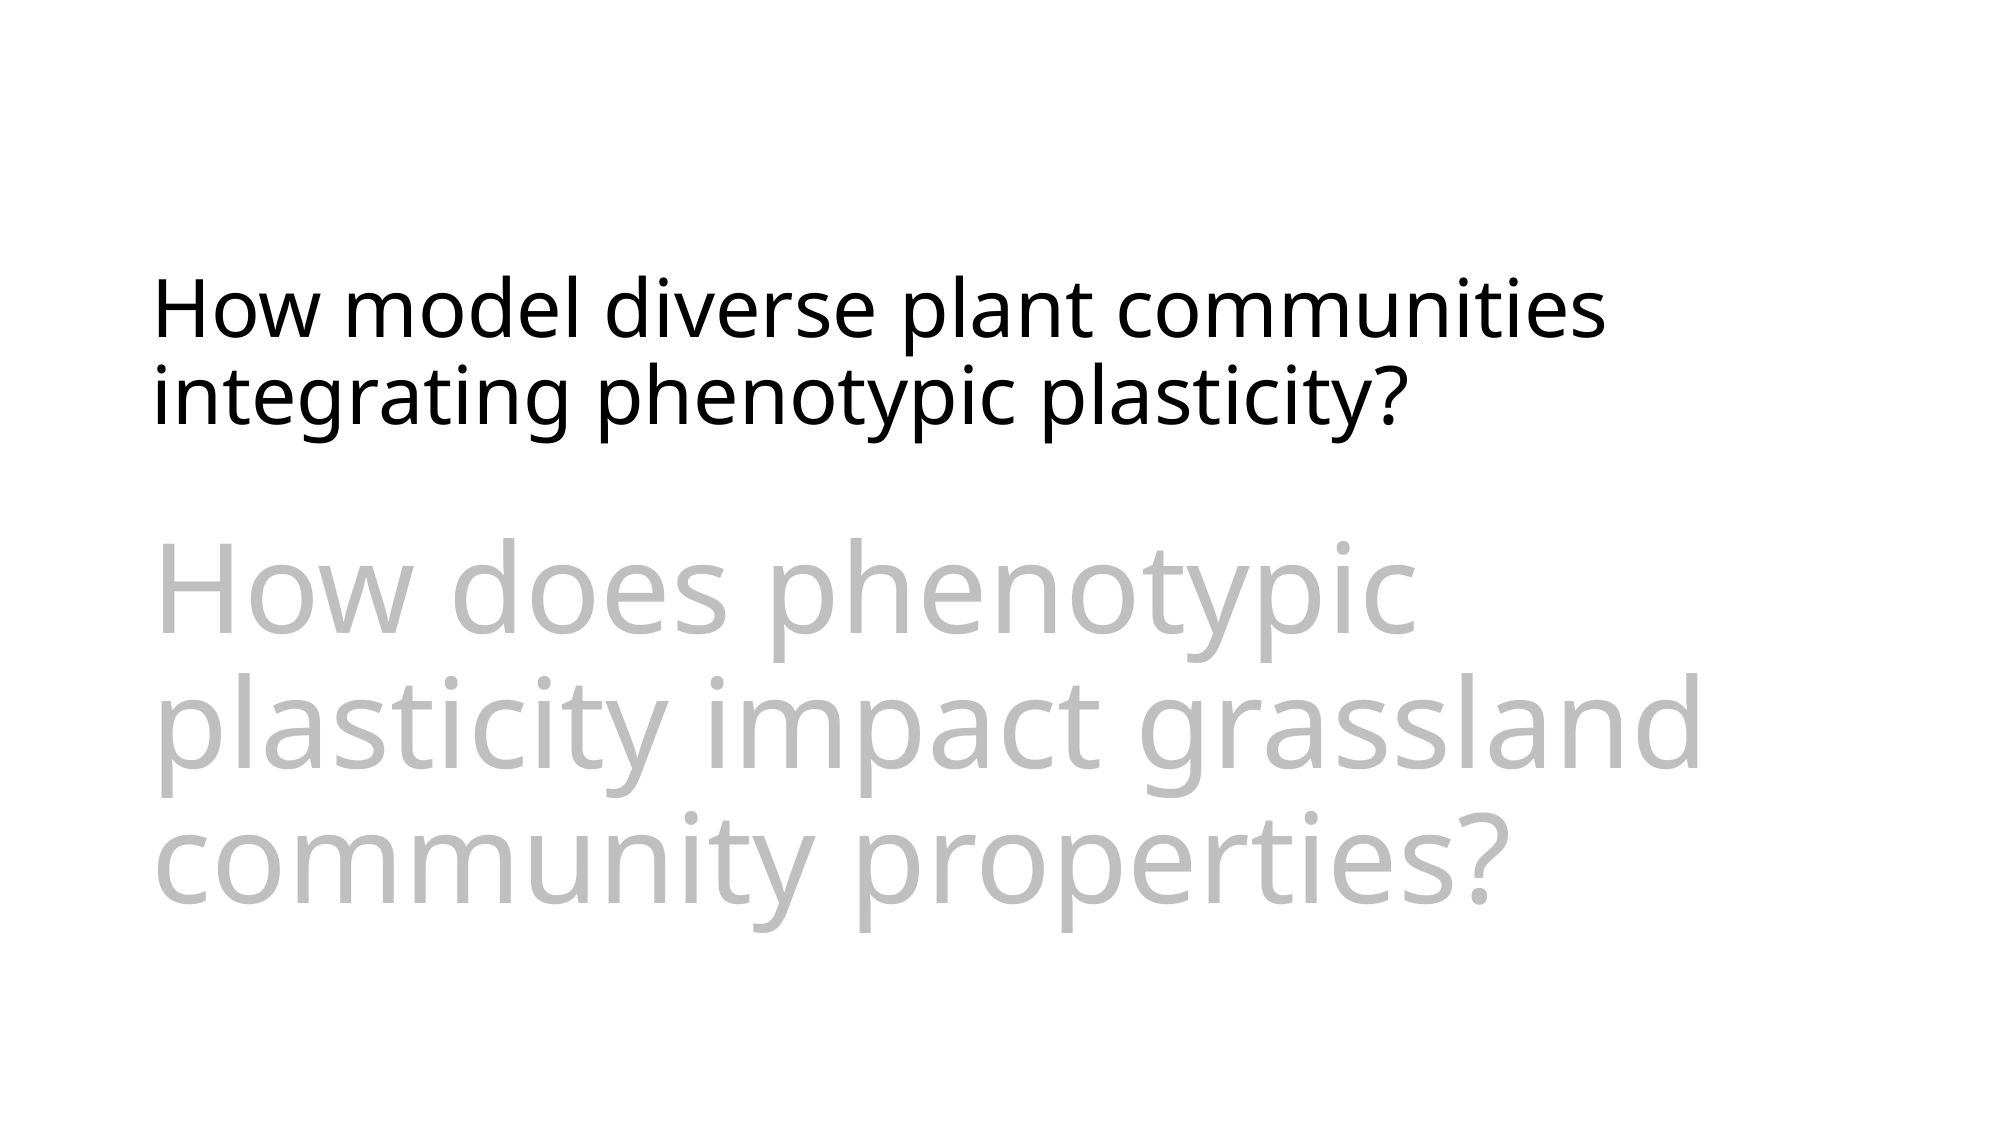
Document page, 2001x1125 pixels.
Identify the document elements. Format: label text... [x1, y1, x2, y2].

list How model diverse plant communities integrating phenotypic plasticity? [136, 143, 1862, 450]
title How does phenotypic plasticity impact grassland community properties? [136, 470, 1862, 938]
